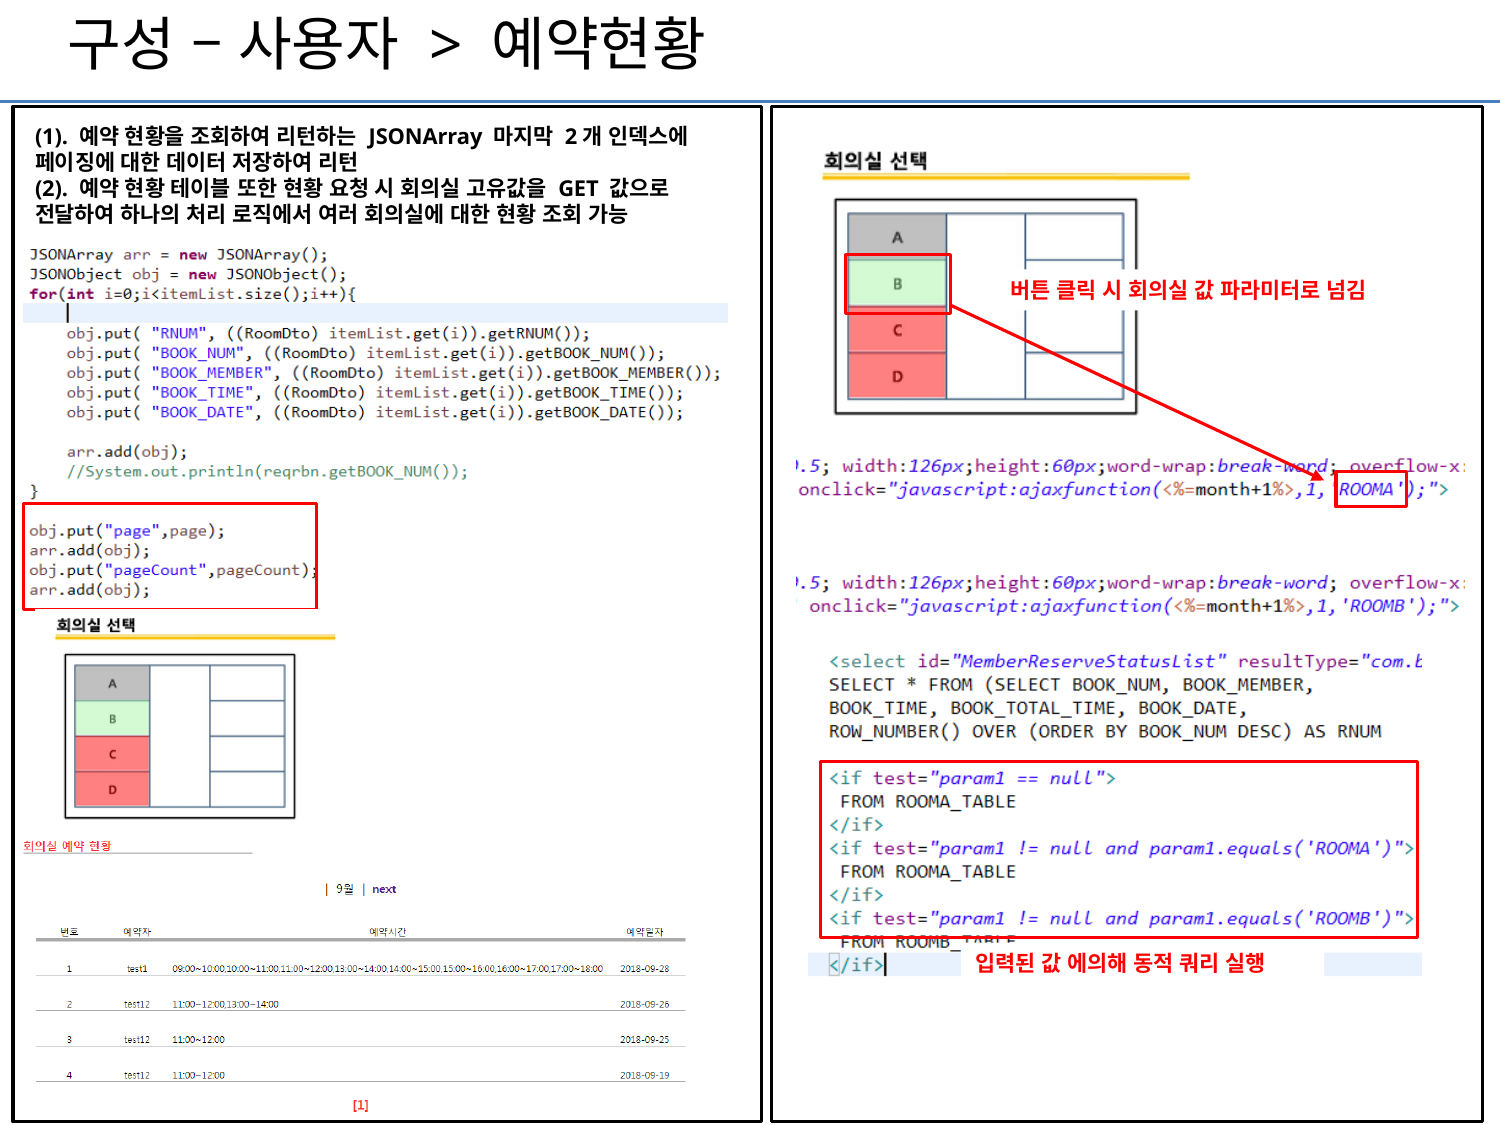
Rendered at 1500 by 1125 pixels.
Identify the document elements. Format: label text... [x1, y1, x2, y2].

text_box 버튼 클릭 시 회의실 값 파라미터로 넘김 [1199, 269, 1442, 311]
picture [808, 644, 1423, 986]
picture [796, 140, 1196, 433]
text_box [11, 111, 764, 1124]
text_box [0, 0, 1500, 102]
picture [796, 445, 1466, 639]
text_box [770, 111, 1485, 1124]
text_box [949, 304, 1325, 481]
text_box (1). 예약 현황을 조회하여 리턴하는 JSONArray 마지막 2개 인덱스에 페이징에 대한 데이터 저장하여 리턴 (2). 예약 현황 테이블 또한 현황 요청 시 회의실 고유값을 GET 값으로 전달하여 하나의 처리 로직에서 여러 회의실에 대한 현황 조회 가능 [20, 114, 747, 235]
picture [23, 245, 728, 602]
picture [23, 608, 691, 1114]
